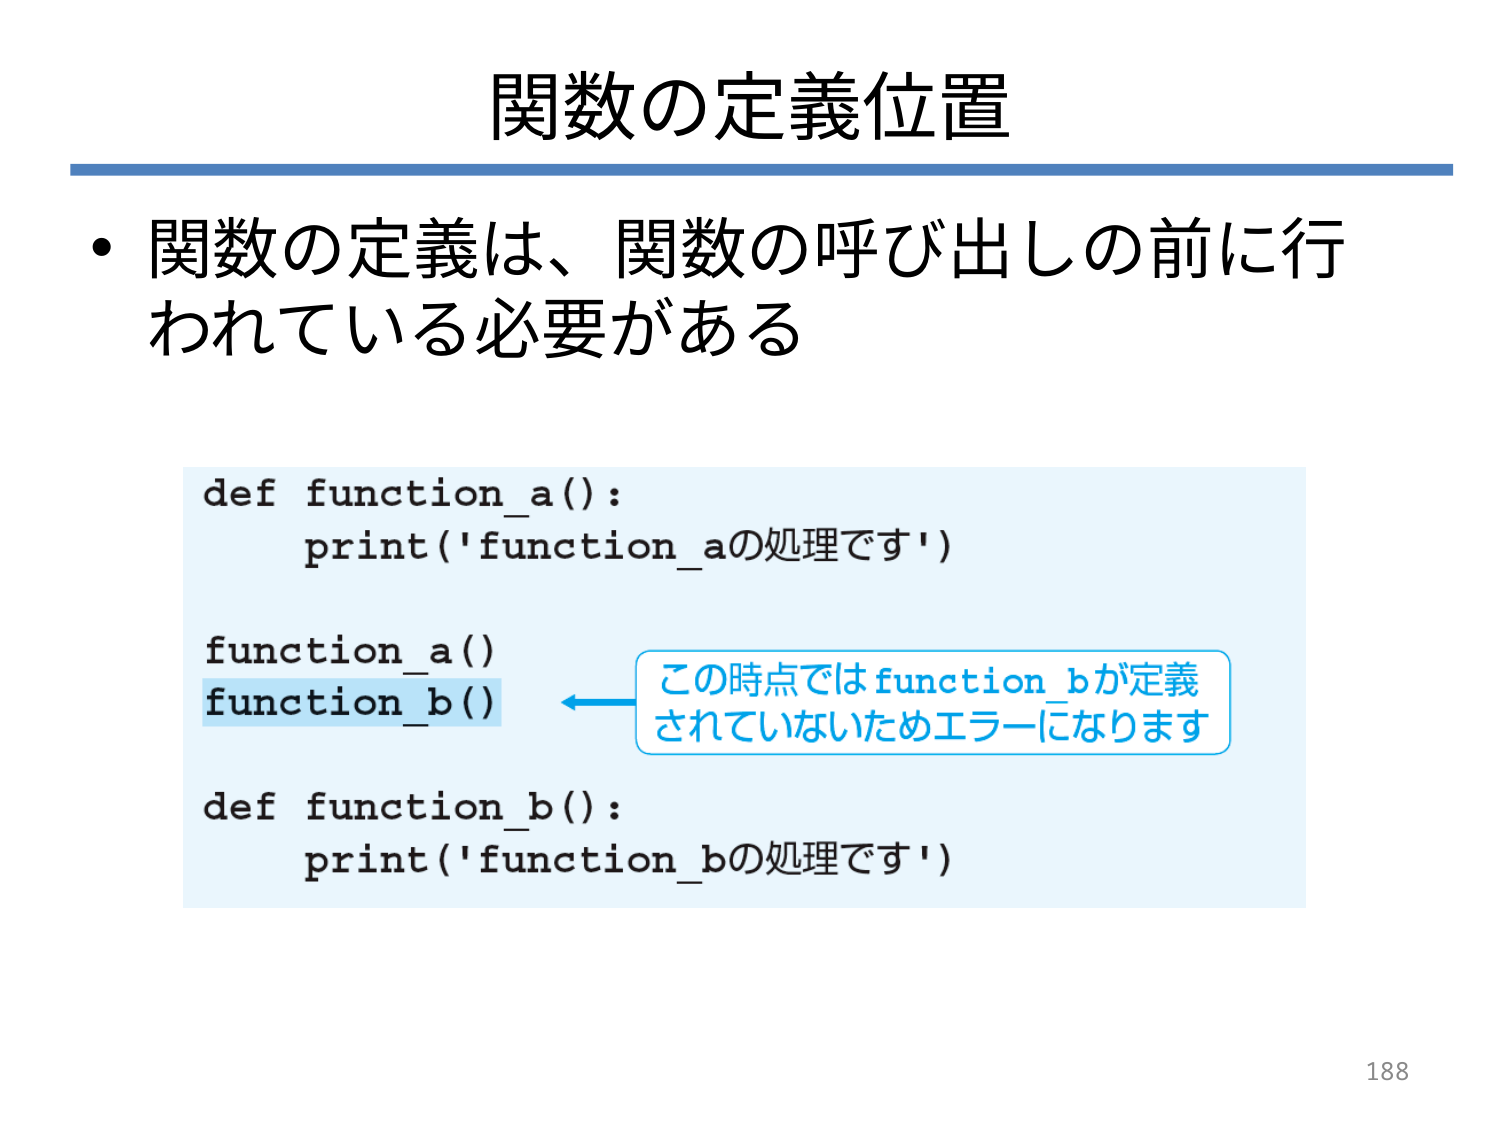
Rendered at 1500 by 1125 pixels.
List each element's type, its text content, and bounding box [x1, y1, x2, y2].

slide_number 188 [1074, 1042, 1425, 1103]
title 関数の定義位置 [75, 45, 1425, 164]
picture [182, 467, 1306, 908]
list 関数の定義は、関数の呼び出しの前に行われている必要がある [75, 199, 1425, 1020]
